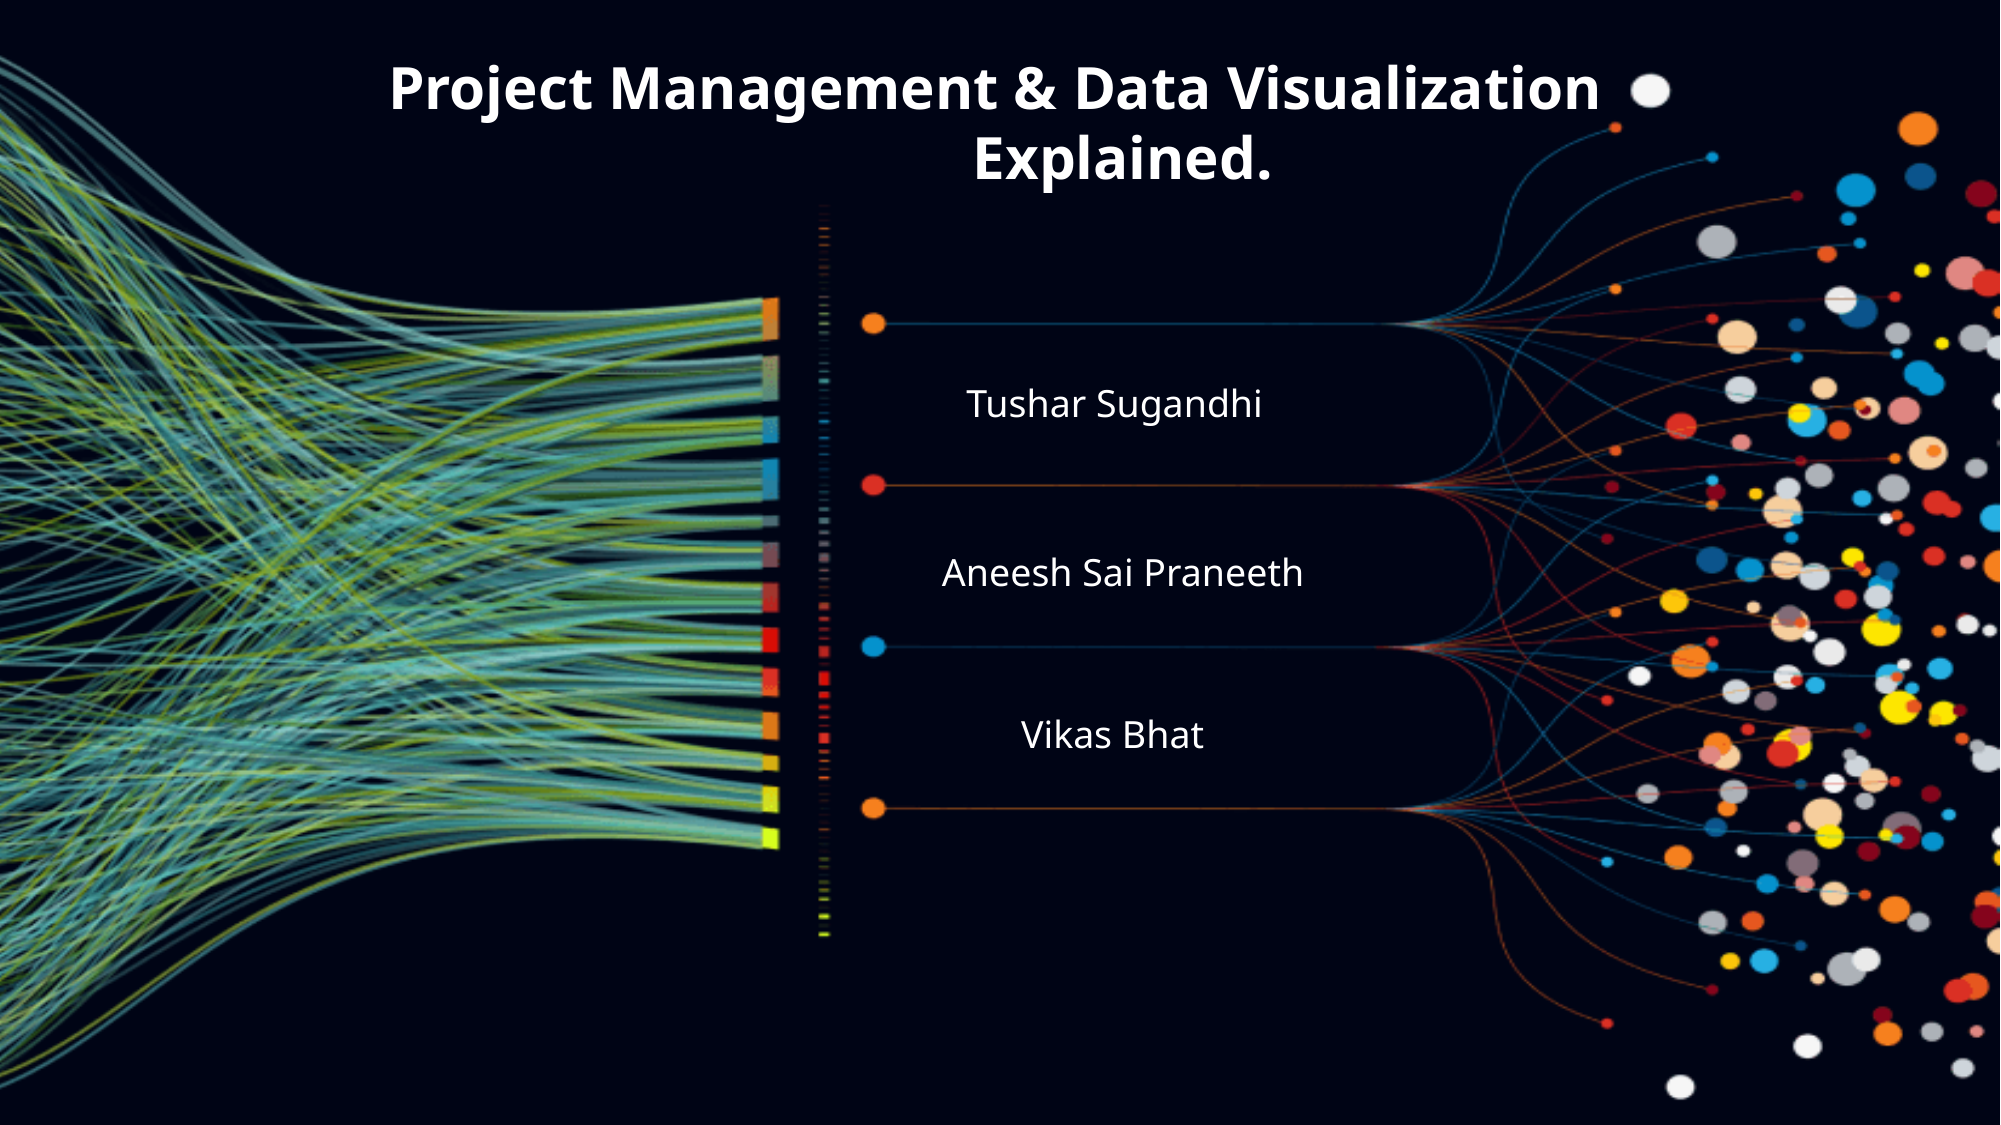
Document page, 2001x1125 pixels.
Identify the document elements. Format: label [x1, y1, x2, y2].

list [0, 0, 2000, 1125]
